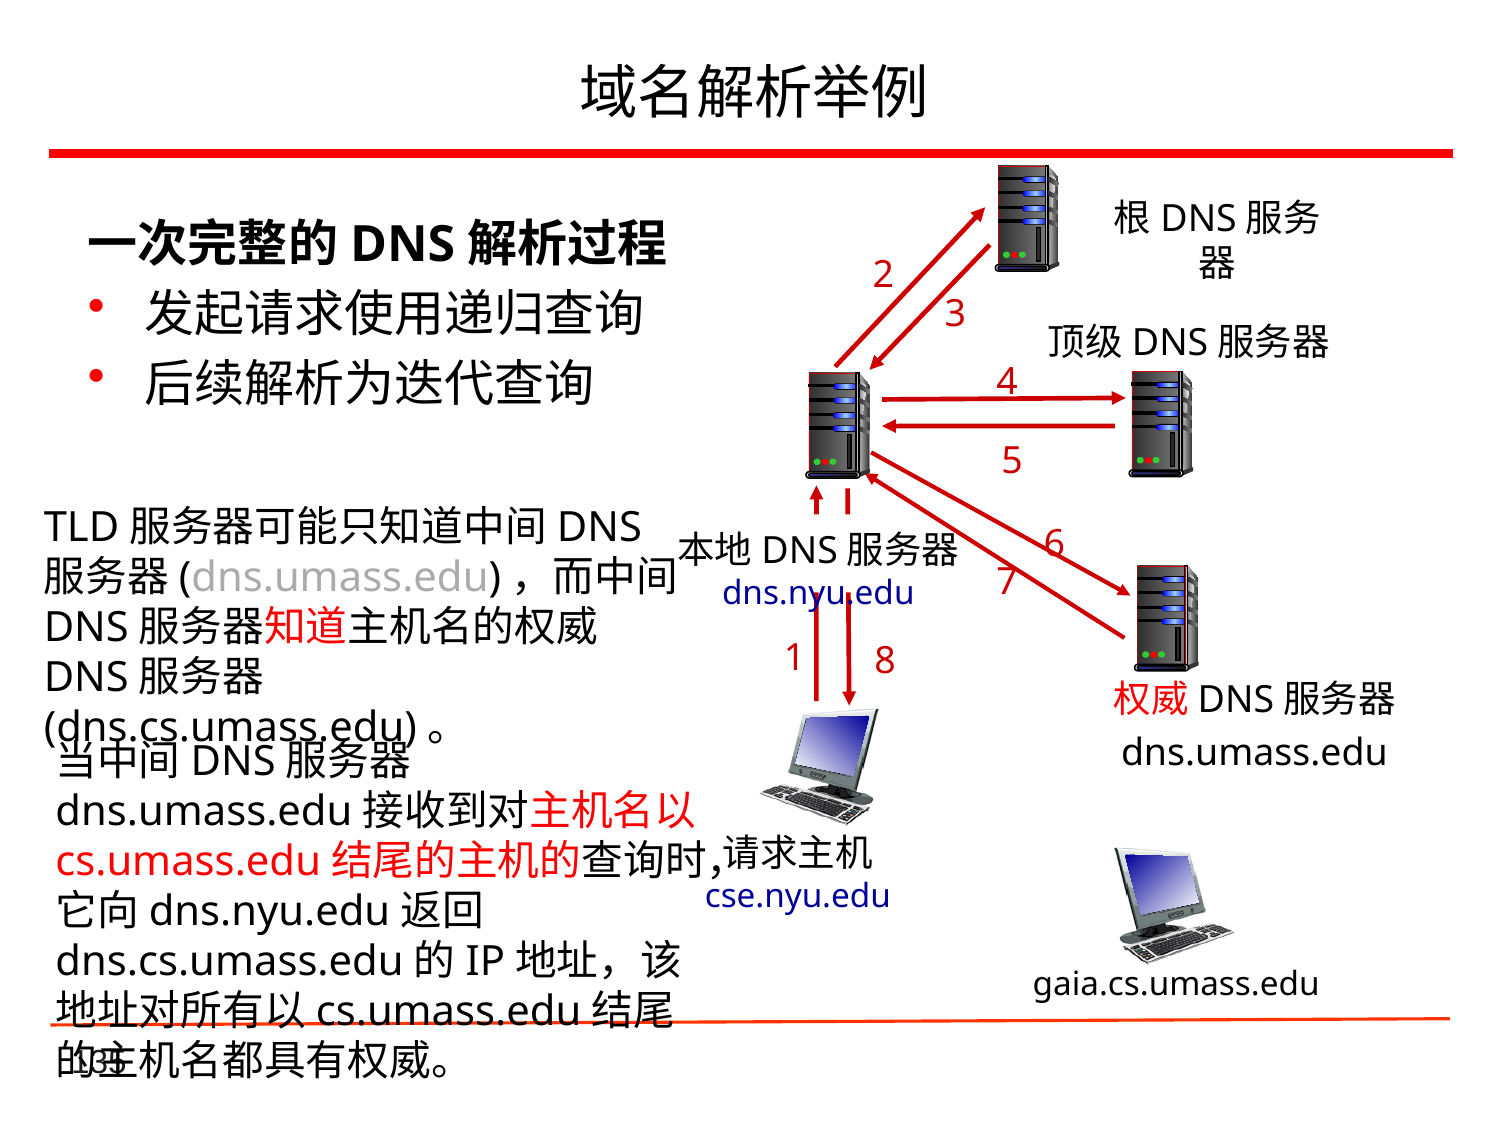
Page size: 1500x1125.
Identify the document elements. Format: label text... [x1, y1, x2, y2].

text_box [842, 628, 856, 701]
text_box [969, 541, 976, 606]
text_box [636, 513, 965, 620]
text_box TLD服务器可能只知道中间DNS服务器(dns.umass.edu)，而中间DNS服务器知道主机名的权威DNS服务器(dns.cs.umass.edu)。 [28, 491, 702, 757]
text_box 当中间DNS服务器dns.umass.edu接收到对主机名以cs.umass.edu结尾的主机的查询时，它向dns.nyu.edu返回dns.cs.umass.edu的IP地址，该地址对所有以cs.umass.edu结尾的主机名都具有权威。 [40, 726, 731, 1092]
text_box 4 [981, 349, 1033, 409]
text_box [805, 372, 871, 479]
text_box 1 [768, 628, 820, 686]
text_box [1128, 371, 1194, 477]
text_box [810, 487, 823, 512]
text_box [869, 307, 929, 370]
text_box 权威DNS服务器 dns.umass.edu [1064, 667, 1445, 780]
text_box [969, 527, 976, 542]
text_box [909, 207, 986, 289]
text_box 8 [859, 628, 911, 689]
text_box [876, 454, 1129, 596]
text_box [995, 165, 1060, 272]
text_box 5 [986, 429, 1038, 489]
text_box 请求主机 cse.nyu.edu [731, 821, 906, 921]
list 一次完整的DNS解析过程 发起请求使用递归查询 后续解析为迭代查询 [72, 204, 717, 435]
text_box 顶级DNS服务器 [1023, 310, 1354, 371]
text_box gaia.cs.umass.edu [1017, 954, 1335, 1010]
text_box 根DNS服务器 [1083, 186, 1351, 292]
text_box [1134, 565, 1199, 672]
title 域名解析举例 [52, 37, 1457, 143]
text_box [1111, 841, 1264, 973]
text_box 7 [981, 549, 1033, 609]
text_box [730, 703, 884, 835]
text_box 2 [858, 242, 909, 303]
text_box [1033, 391, 1123, 405]
text_box 6 [1028, 512, 1080, 567]
text_box 3 [929, 281, 981, 342]
text_box [881, 419, 1115, 433]
text_box 6 [1028, 540, 1080, 572]
